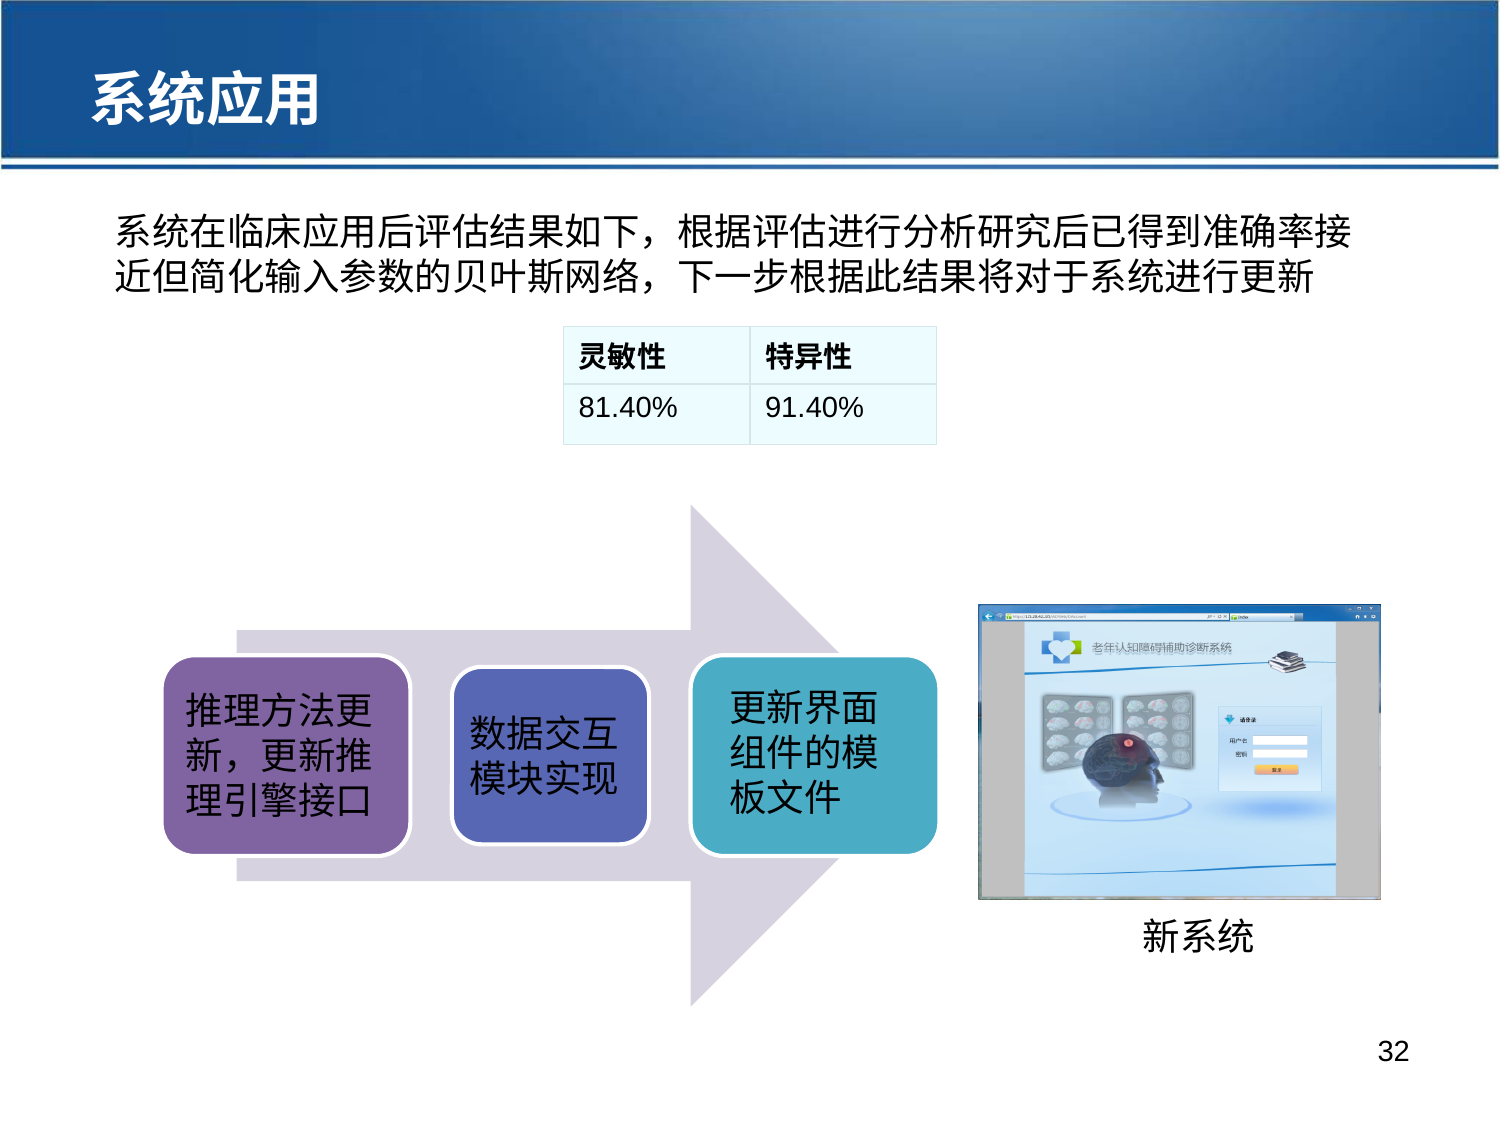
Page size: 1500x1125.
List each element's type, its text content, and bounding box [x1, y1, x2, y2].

text_box 系统应用 [74, 54, 1425, 151]
table_cell 91.40% [751, 385, 936, 444]
slide_number 32 [1074, 1024, 1426, 1103]
picture [0, 0, 1500, 1125]
table_header 特异性 [751, 327, 936, 383]
table_cell 81.40% [564, 385, 749, 444]
table_header 灵敏性 [564, 327, 749, 383]
text_box 新系统 [1127, 909, 1282, 965]
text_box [135, 504, 966, 1007]
text_box 系统在临床应用后评估结果如下，根据评估进行分析研究后已得到准确率接近但简化输入参数的贝叶斯网络，下一步根据此结果将对于系统进行更新 [100, 201, 1400, 306]
